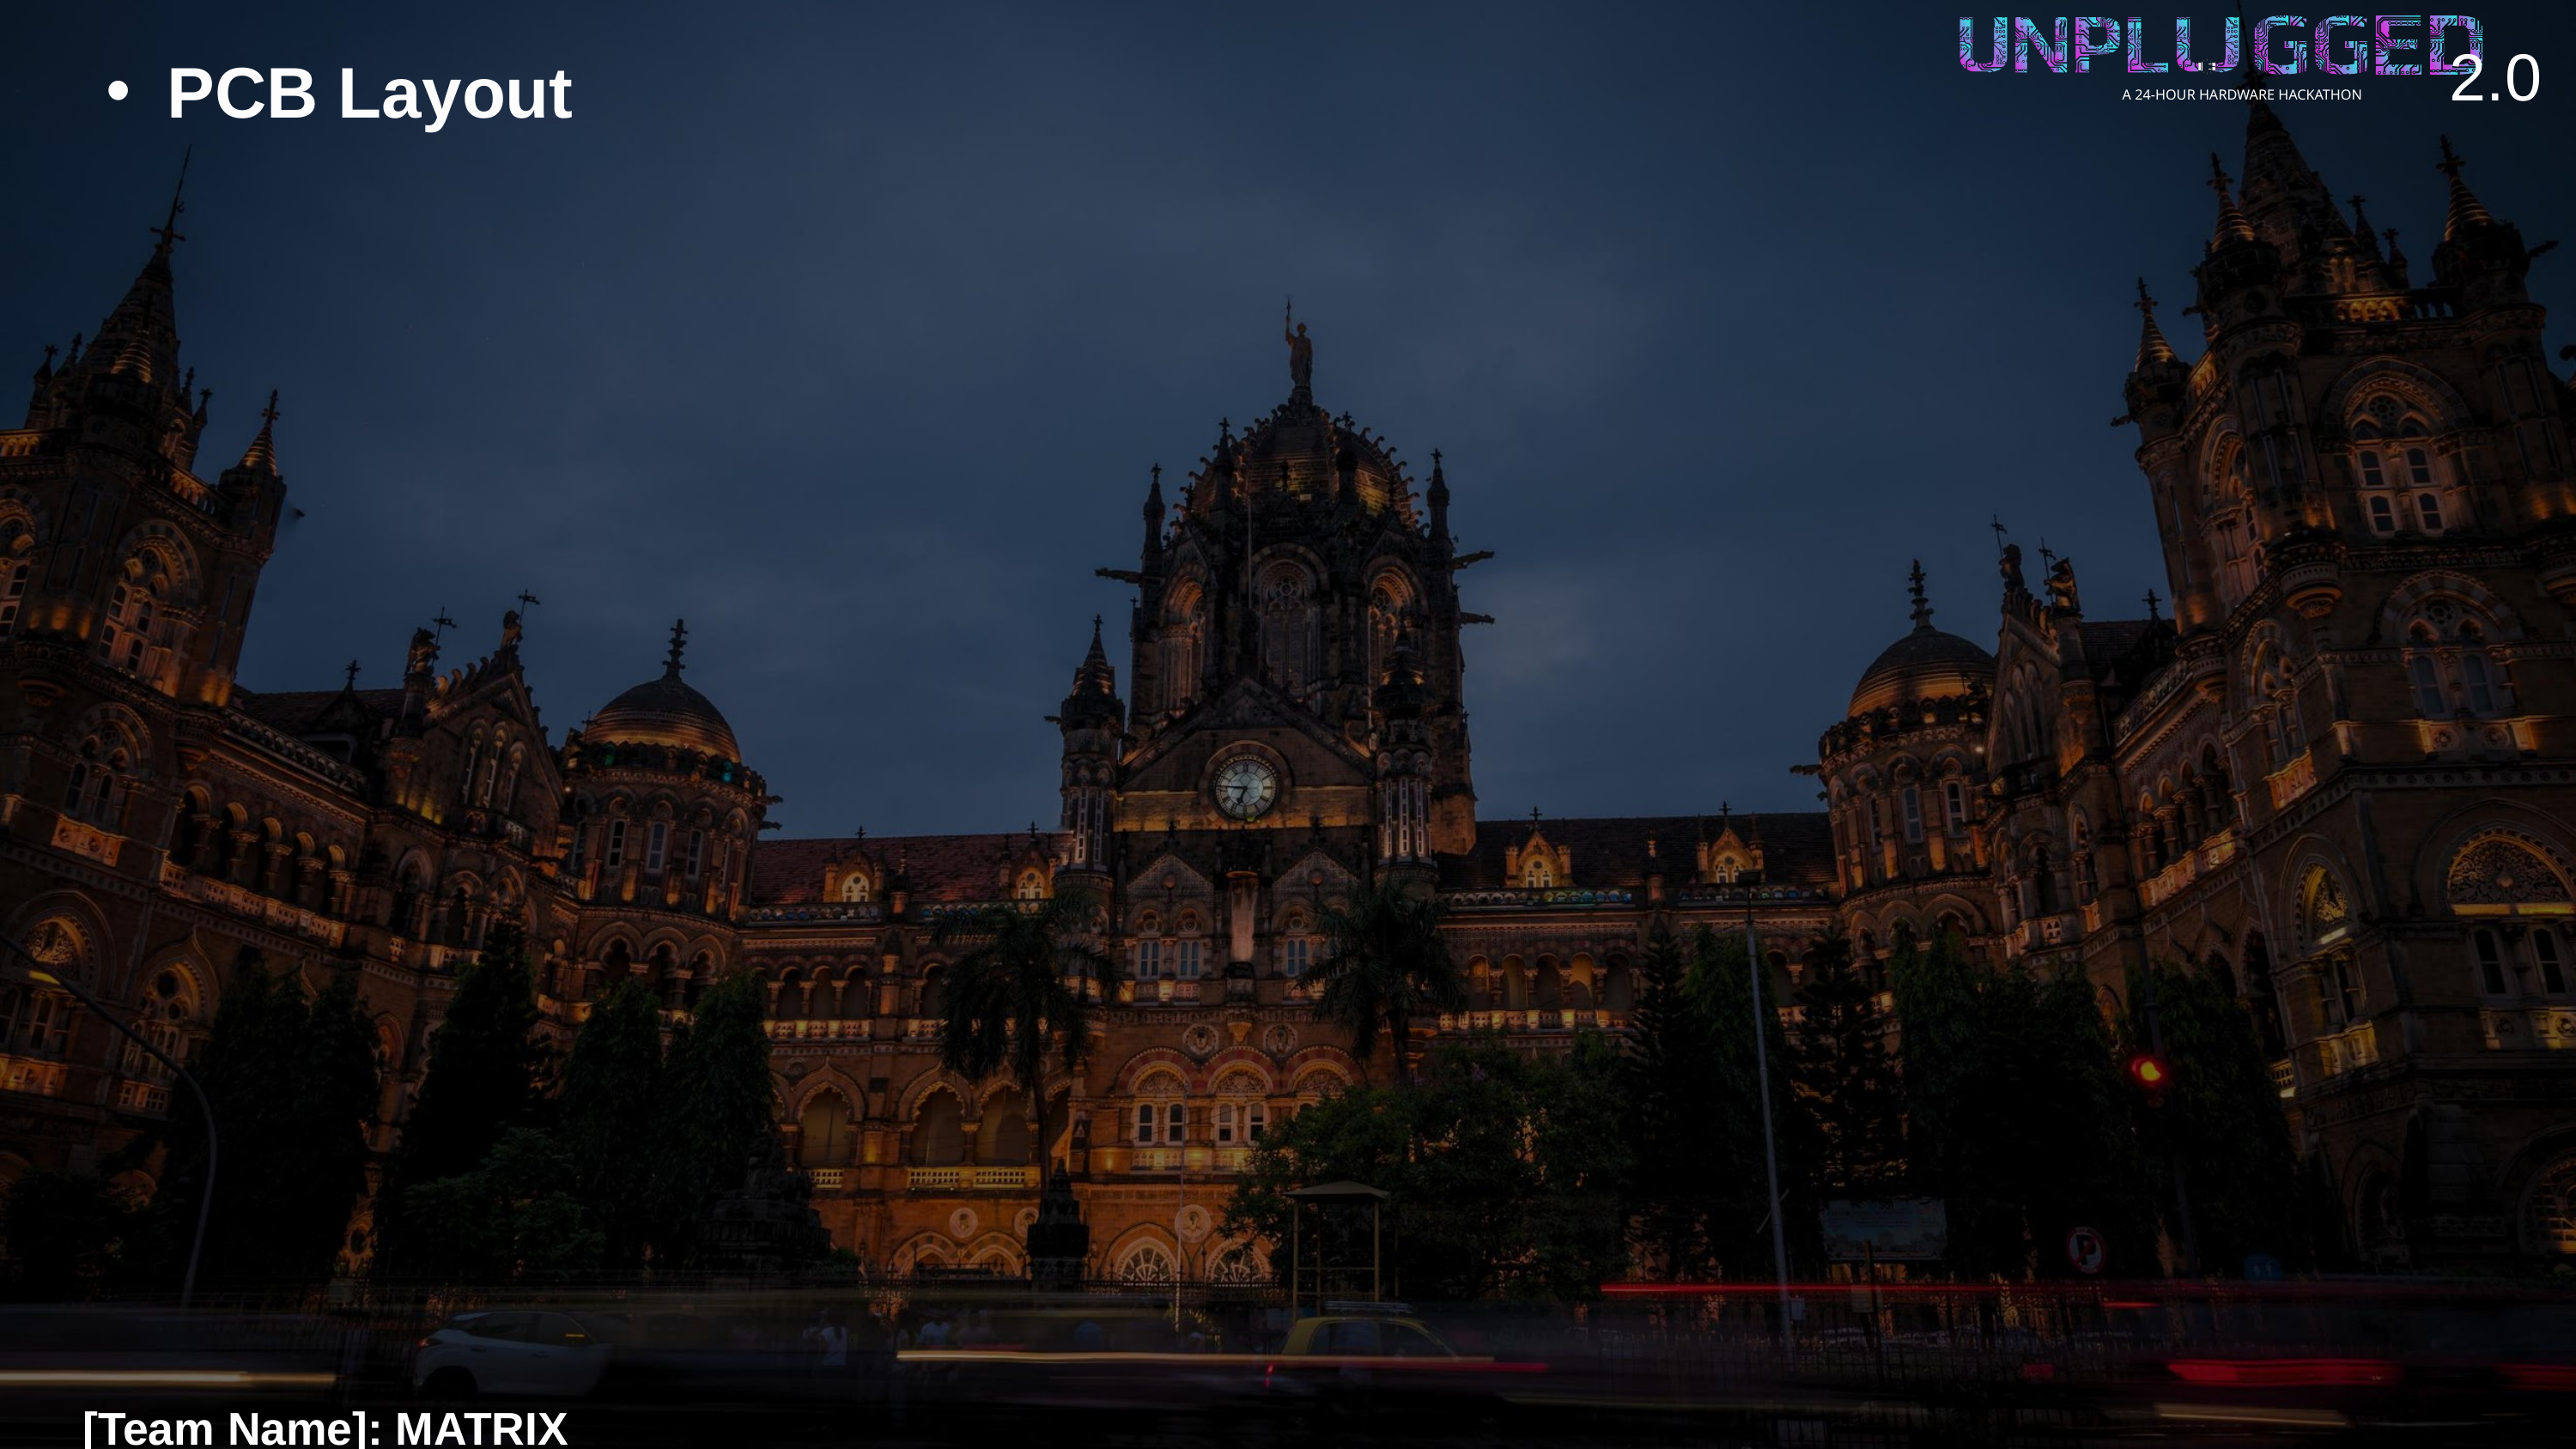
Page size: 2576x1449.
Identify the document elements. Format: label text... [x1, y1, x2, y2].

text_box [Team Name]: MATRIX [82, 1377, 872, 1449]
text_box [1941, 0, 2576, 115]
text_box PCB Layout [45, 12, 1413, 133]
text_box [0, 0, 2576, 1449]
